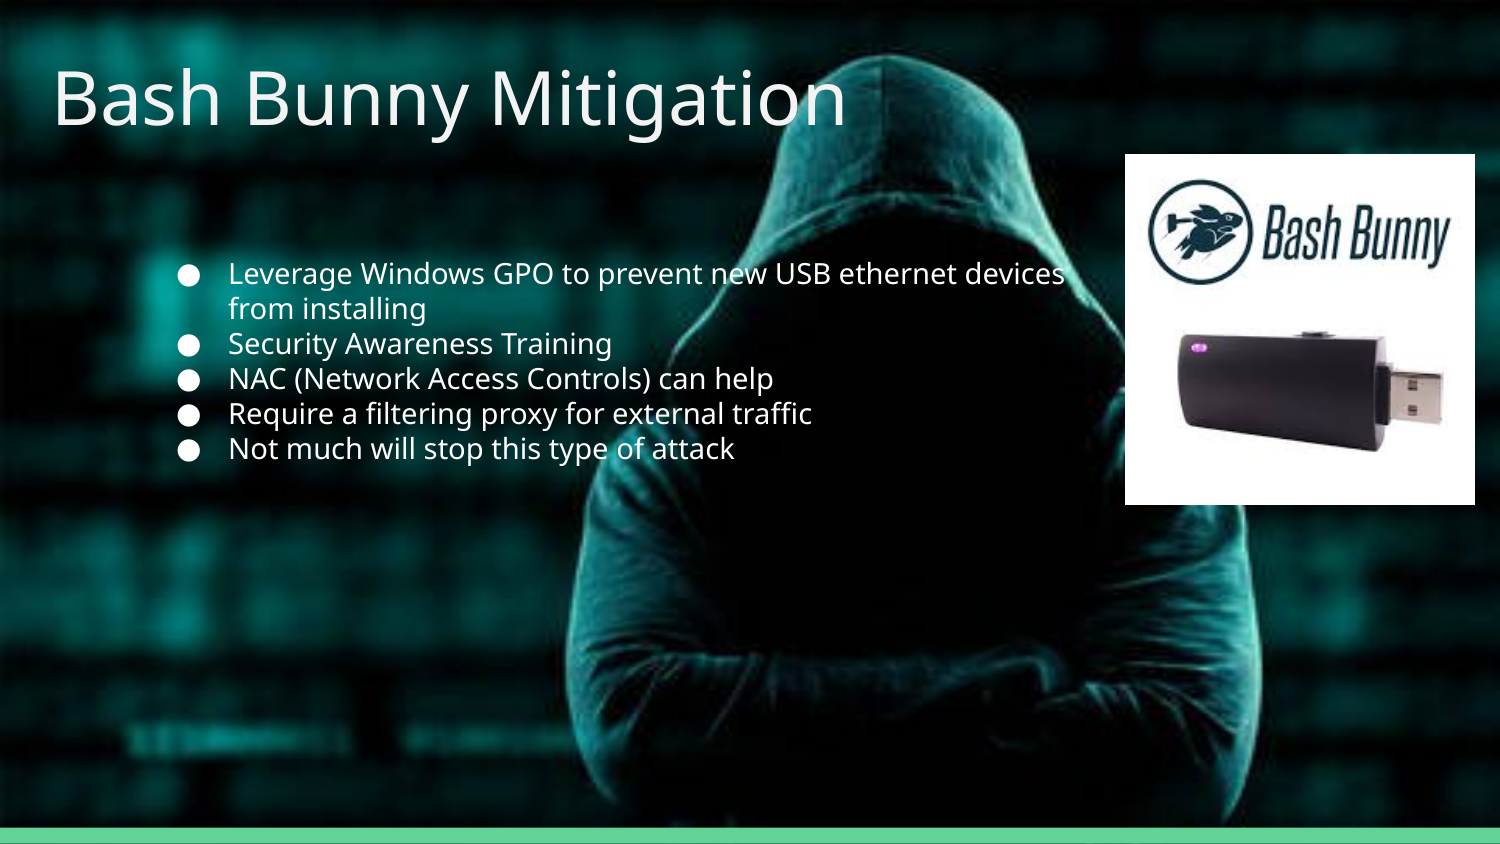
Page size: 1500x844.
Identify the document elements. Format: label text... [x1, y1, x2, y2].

text_box Leverage Windows GPO to prevent new USB ethernet devices from installing Security Awareness Training NAC (Network Access Controls) can help Require a filtering proxy for external traffic Not much will stop this type of attack [138, 240, 1126, 761]
picture [0, 0, 1500, 827]
title Bash Bunny Mitigation [36, 35, 1245, 130]
